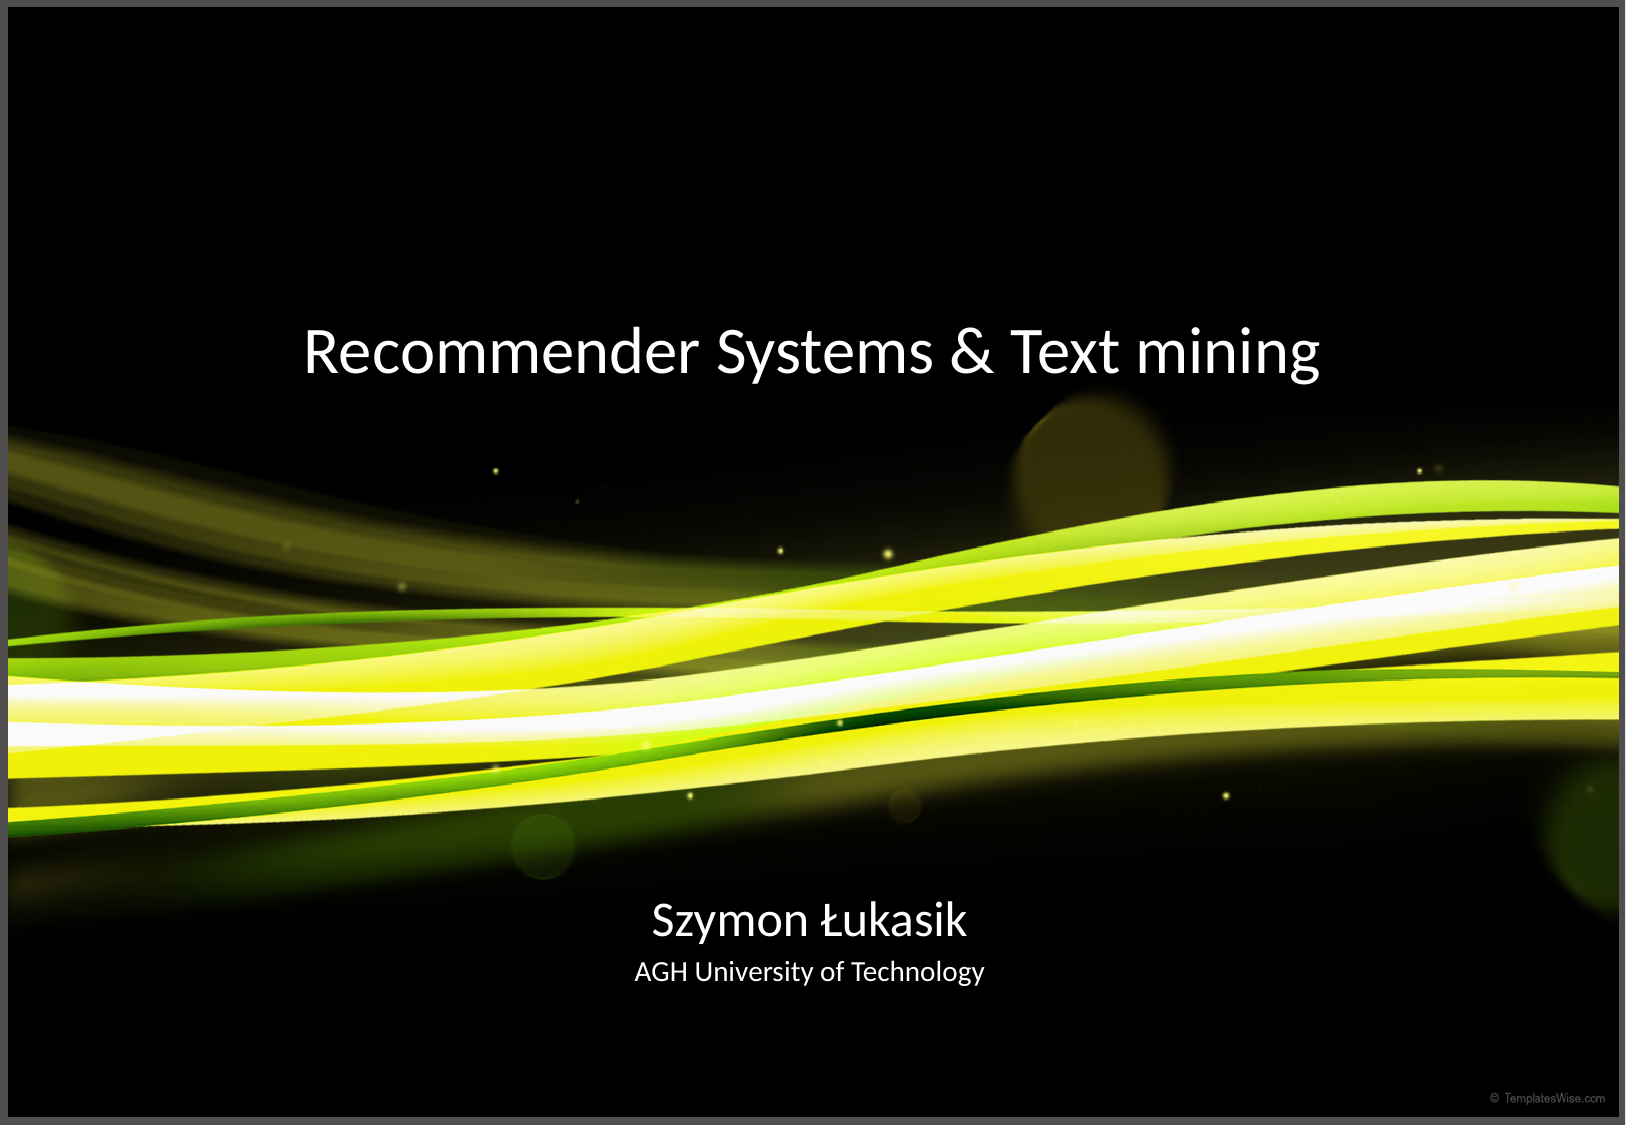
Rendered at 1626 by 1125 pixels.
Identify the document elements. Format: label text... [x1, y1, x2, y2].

picture [0, 0, 1626, 1125]
title Recommender Systems & Text mining [121, 271, 1504, 423]
subtitle Szymon Łukasik AGH University of Technology [240, 878, 1379, 989]
